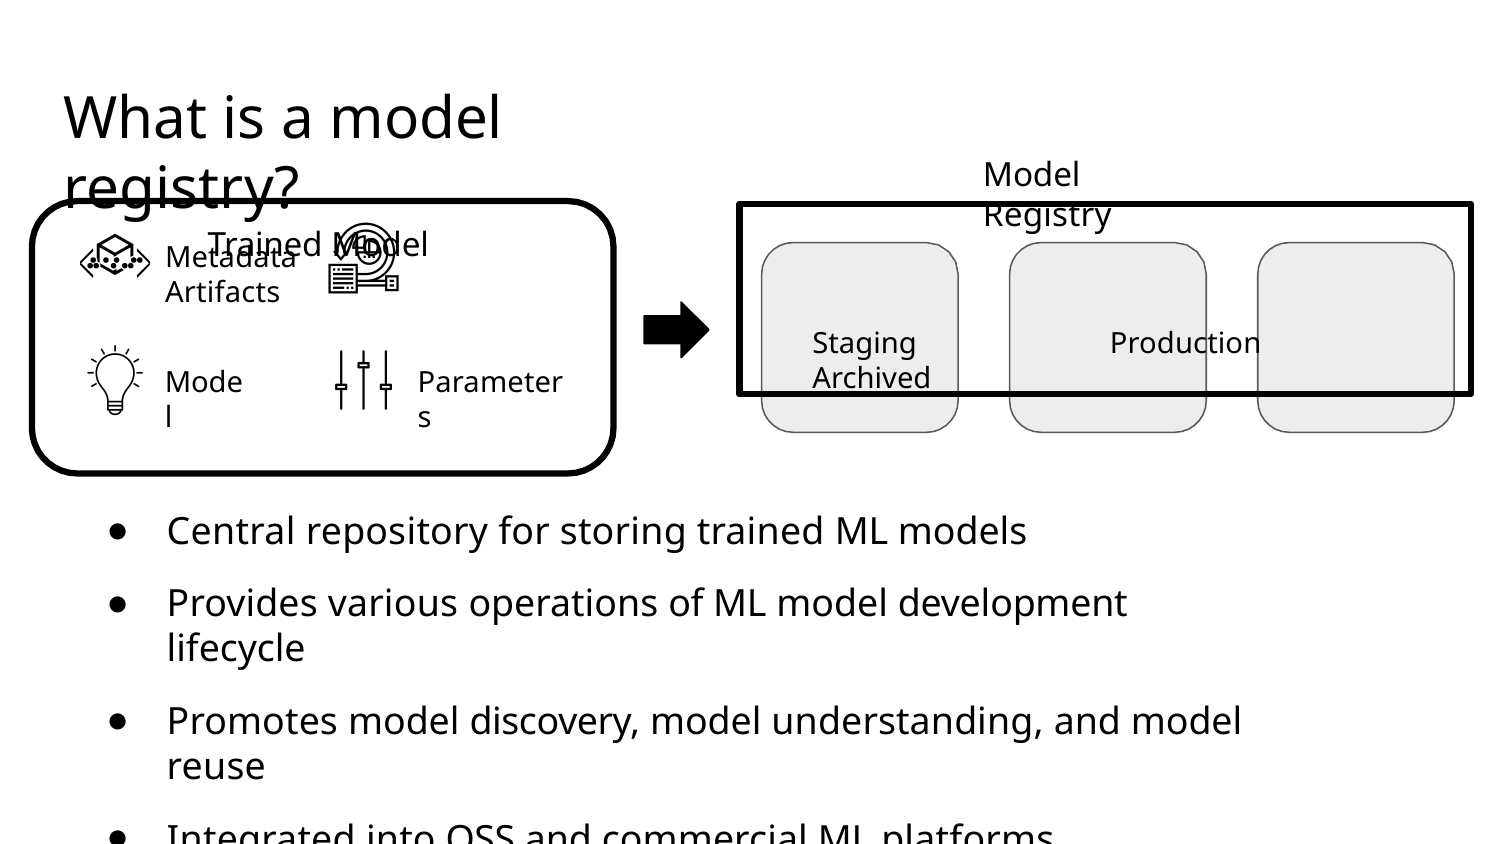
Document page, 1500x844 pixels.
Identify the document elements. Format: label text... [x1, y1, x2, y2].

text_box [643, 301, 710, 358]
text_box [1009, 242, 1207, 433]
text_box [1257, 242, 1455, 433]
text_box Staging Production Archived [739, 203, 1472, 395]
text_box Central repository for storing trained ML models Provides various operations of ML model development lifecycle Promotes model discovery, model understanding, and model reuse Integrated into OSS and commercial ML platforms [104, 504, 1247, 844]
text_box Model Registry [980, 151, 1208, 234]
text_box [761, 242, 959, 433]
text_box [31, 200, 614, 474]
text_box What is a model registry? Trained Model [61, 71, 705, 264]
